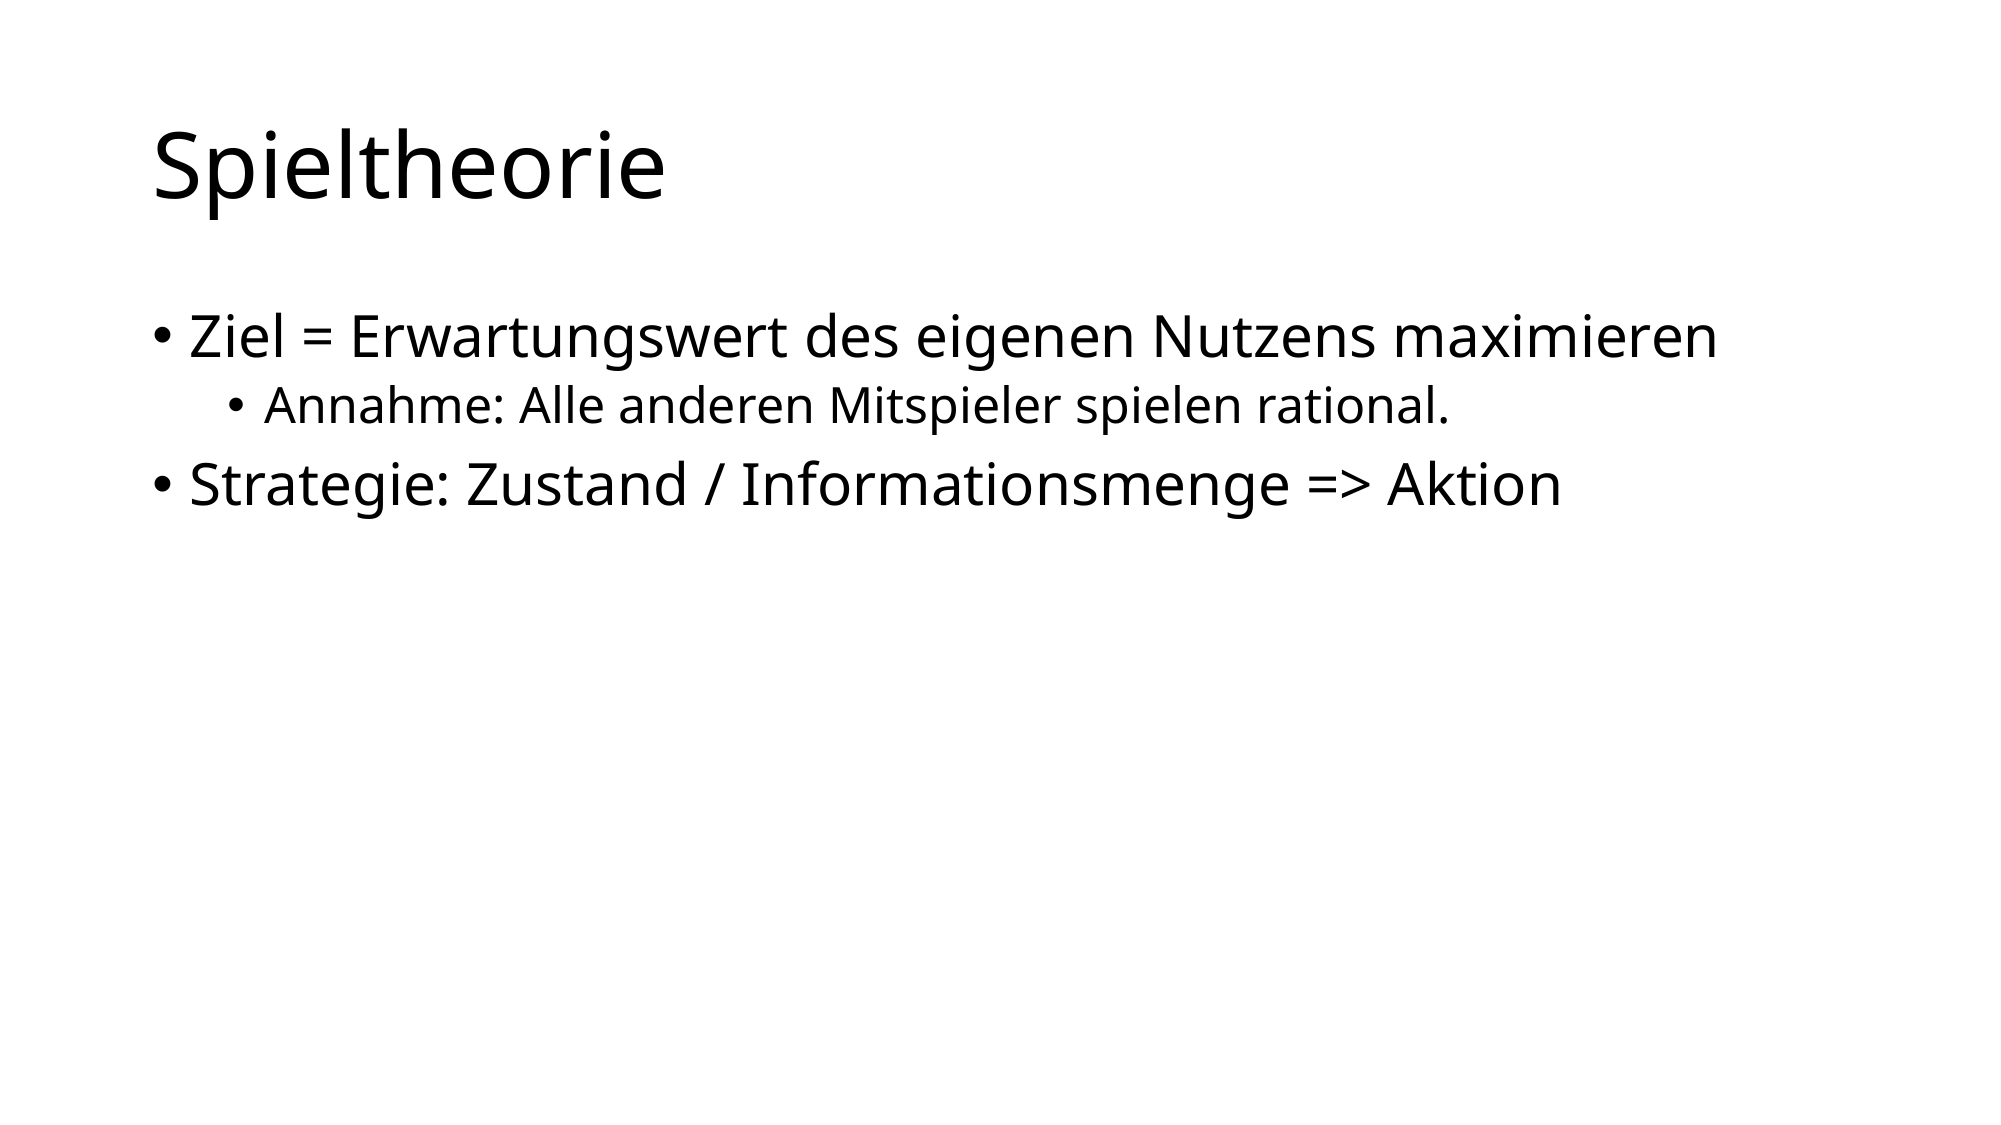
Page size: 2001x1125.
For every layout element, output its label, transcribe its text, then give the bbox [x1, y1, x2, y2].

list Ziel = Erwartungswert des eigenen Nutzens maximieren Annahme: Alle anderen Mitspieler spielen rational. Strategie: Zustand / Informationsmenge => Aktion [137, 299, 1863, 1014]
title Spieltheorie [137, 59, 1863, 278]
